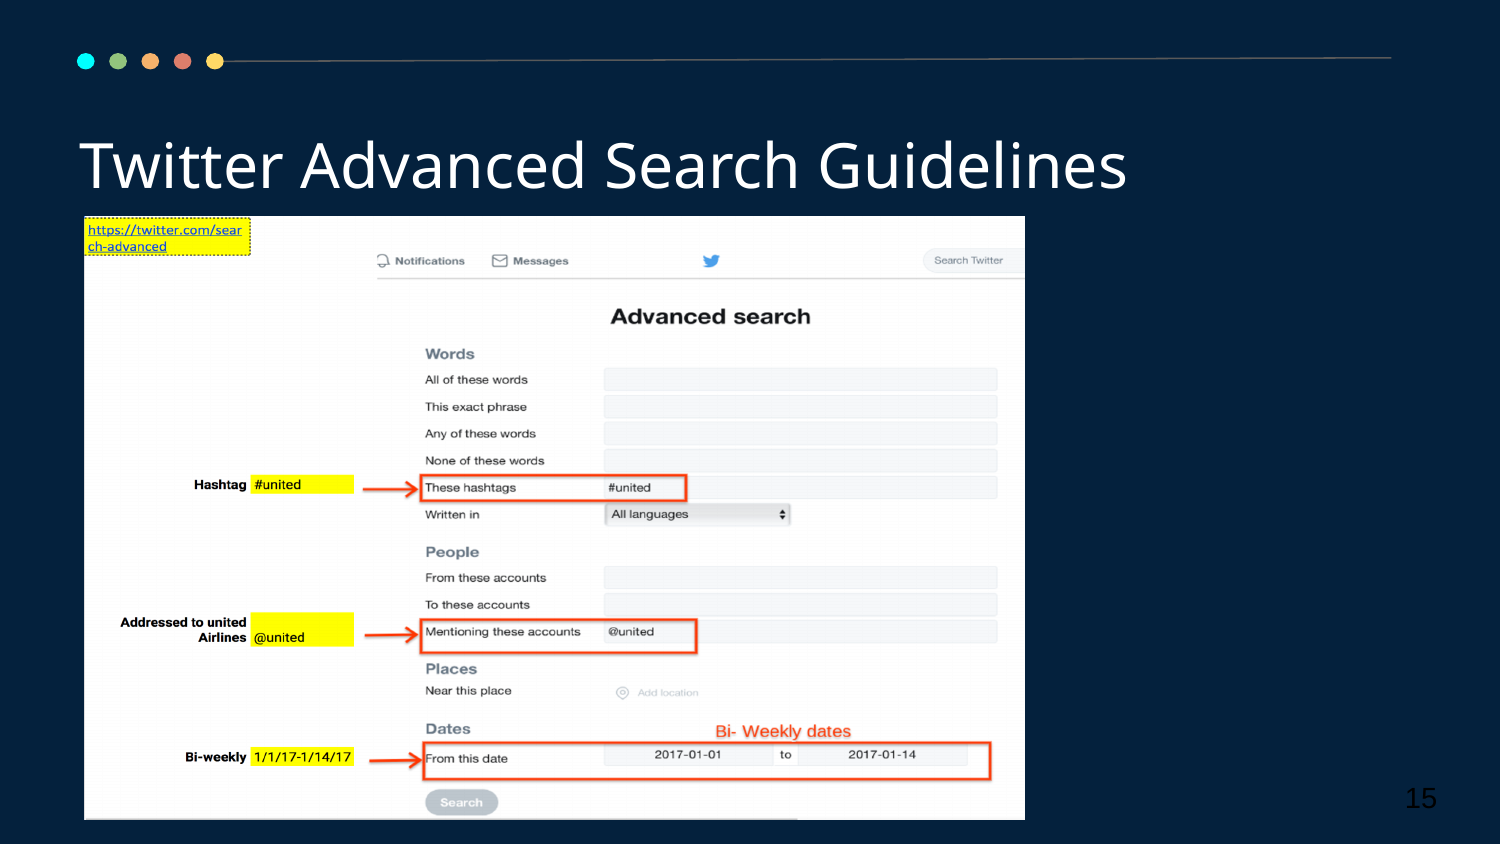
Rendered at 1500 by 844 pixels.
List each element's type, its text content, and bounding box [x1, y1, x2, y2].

text_box [76, 53, 95, 70]
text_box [223, 57, 1392, 62]
picture [84, 216, 1025, 820]
text_box [109, 53, 127, 70]
text_box [141, 53, 160, 70]
text_box [206, 53, 223, 70]
slide_number ‹#› [1389, 764, 1480, 830]
text_box [173, 53, 192, 70]
text_box Twitter Advanced Search Guidelines [64, 92, 1155, 217]
